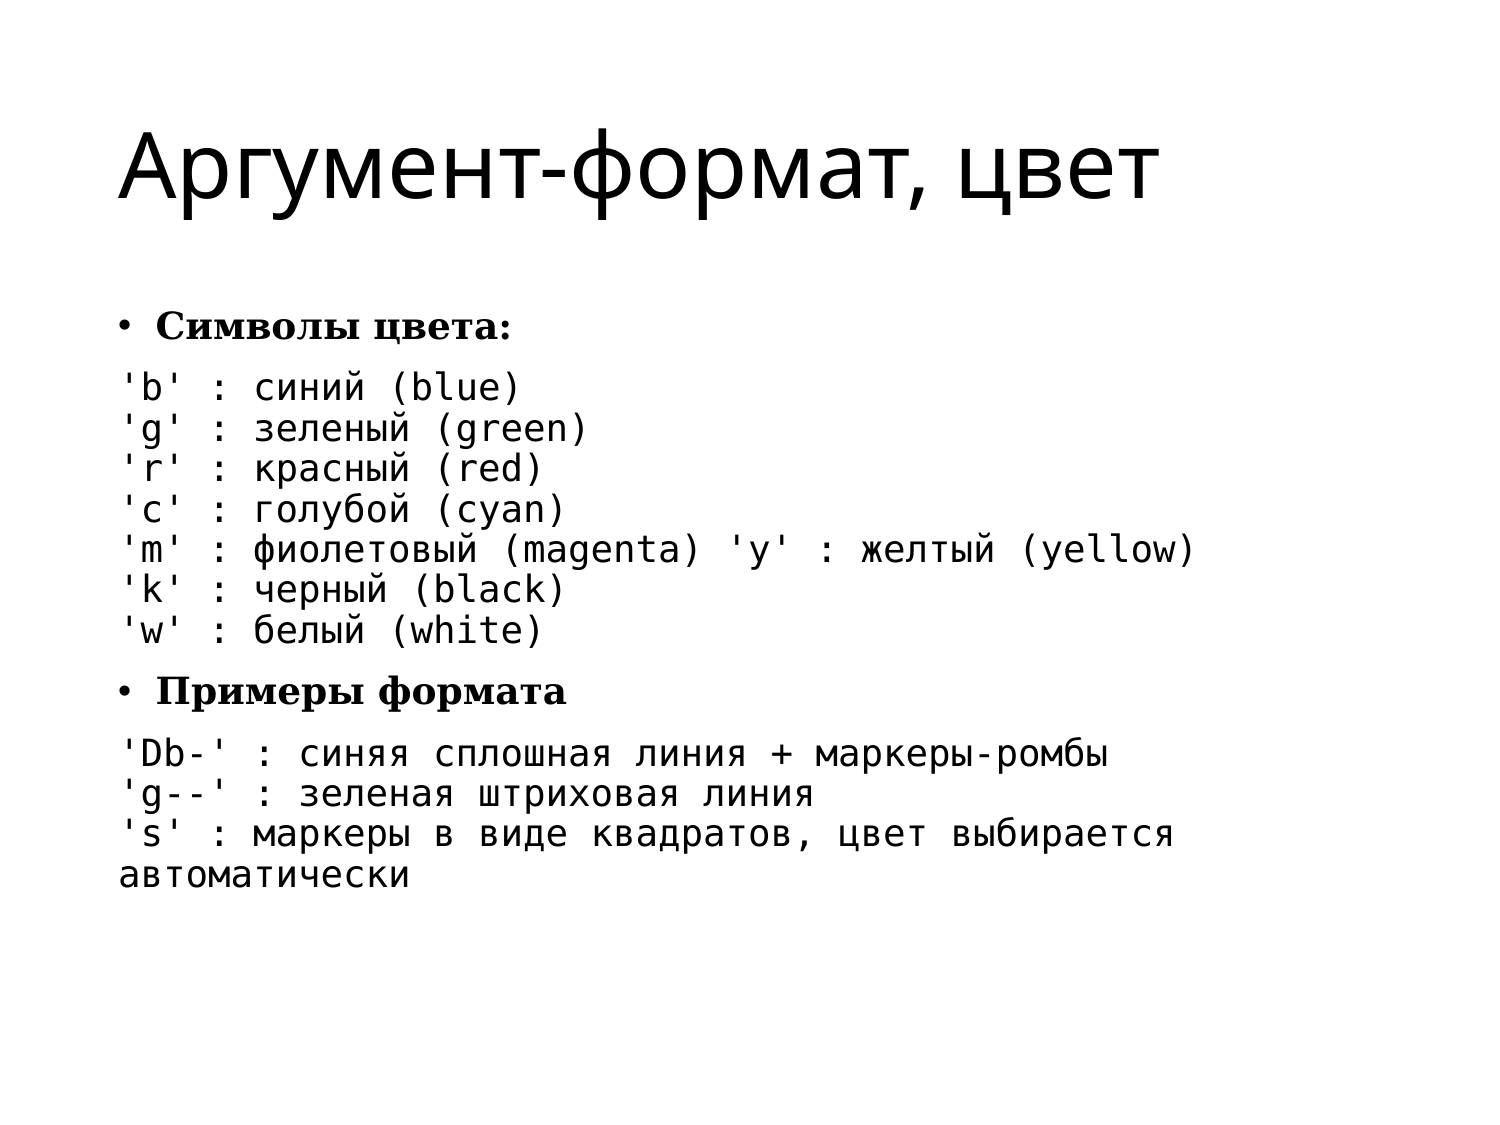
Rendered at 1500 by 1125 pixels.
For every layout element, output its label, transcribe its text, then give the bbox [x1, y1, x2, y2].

list Символы цвета: 'b' : синий (blue) 'g' : зеленый (green) 'r' : красный (red) 'c' : голубой (cyan) 'm' : фиолетовый (magenta) 'y' : желтый (yellow) 'k' : черный (black) 'w' : белый (white) Примеры формата 'Db-' : синяя сплошная линия + маркеры-ромбы 'g--' : зеленая штриховая линия 's' : маркеры в виде квадратов, цвет выбирается автоматически [103, 299, 1397, 1014]
title Аргумент-формат, цвет [103, 59, 1397, 278]
